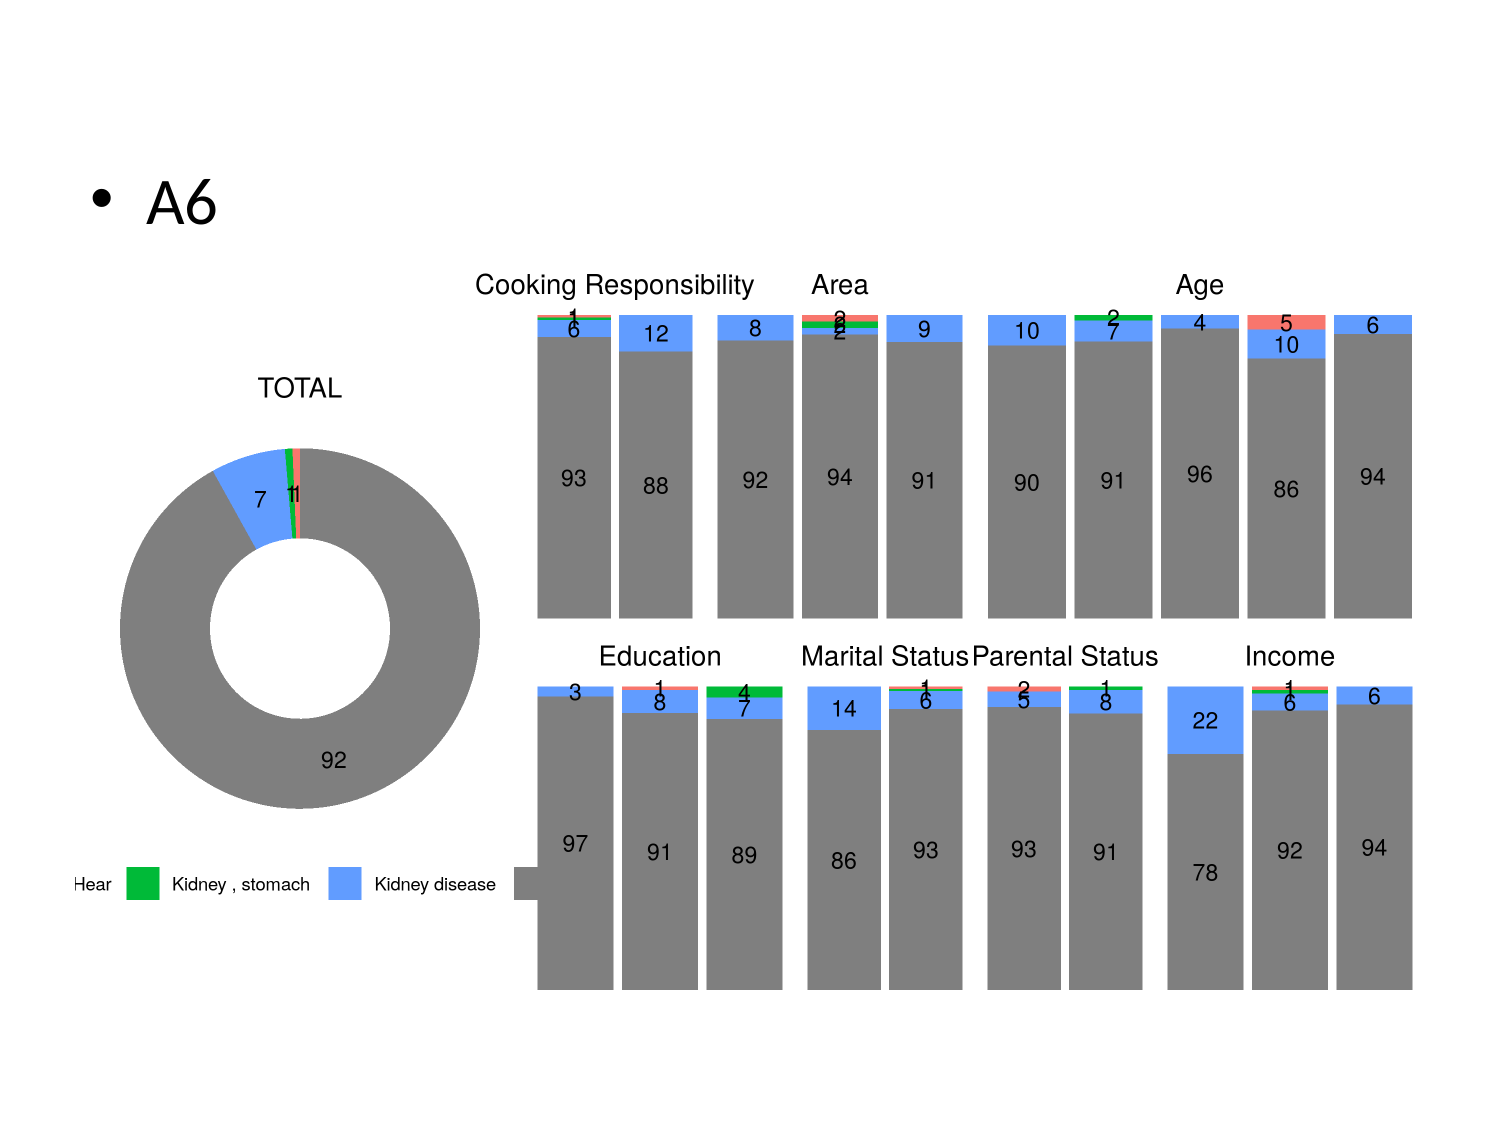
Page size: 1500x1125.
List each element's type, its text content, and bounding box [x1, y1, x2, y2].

list A6 [75, 149, 675, 260]
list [74, 262, 1426, 1006]
